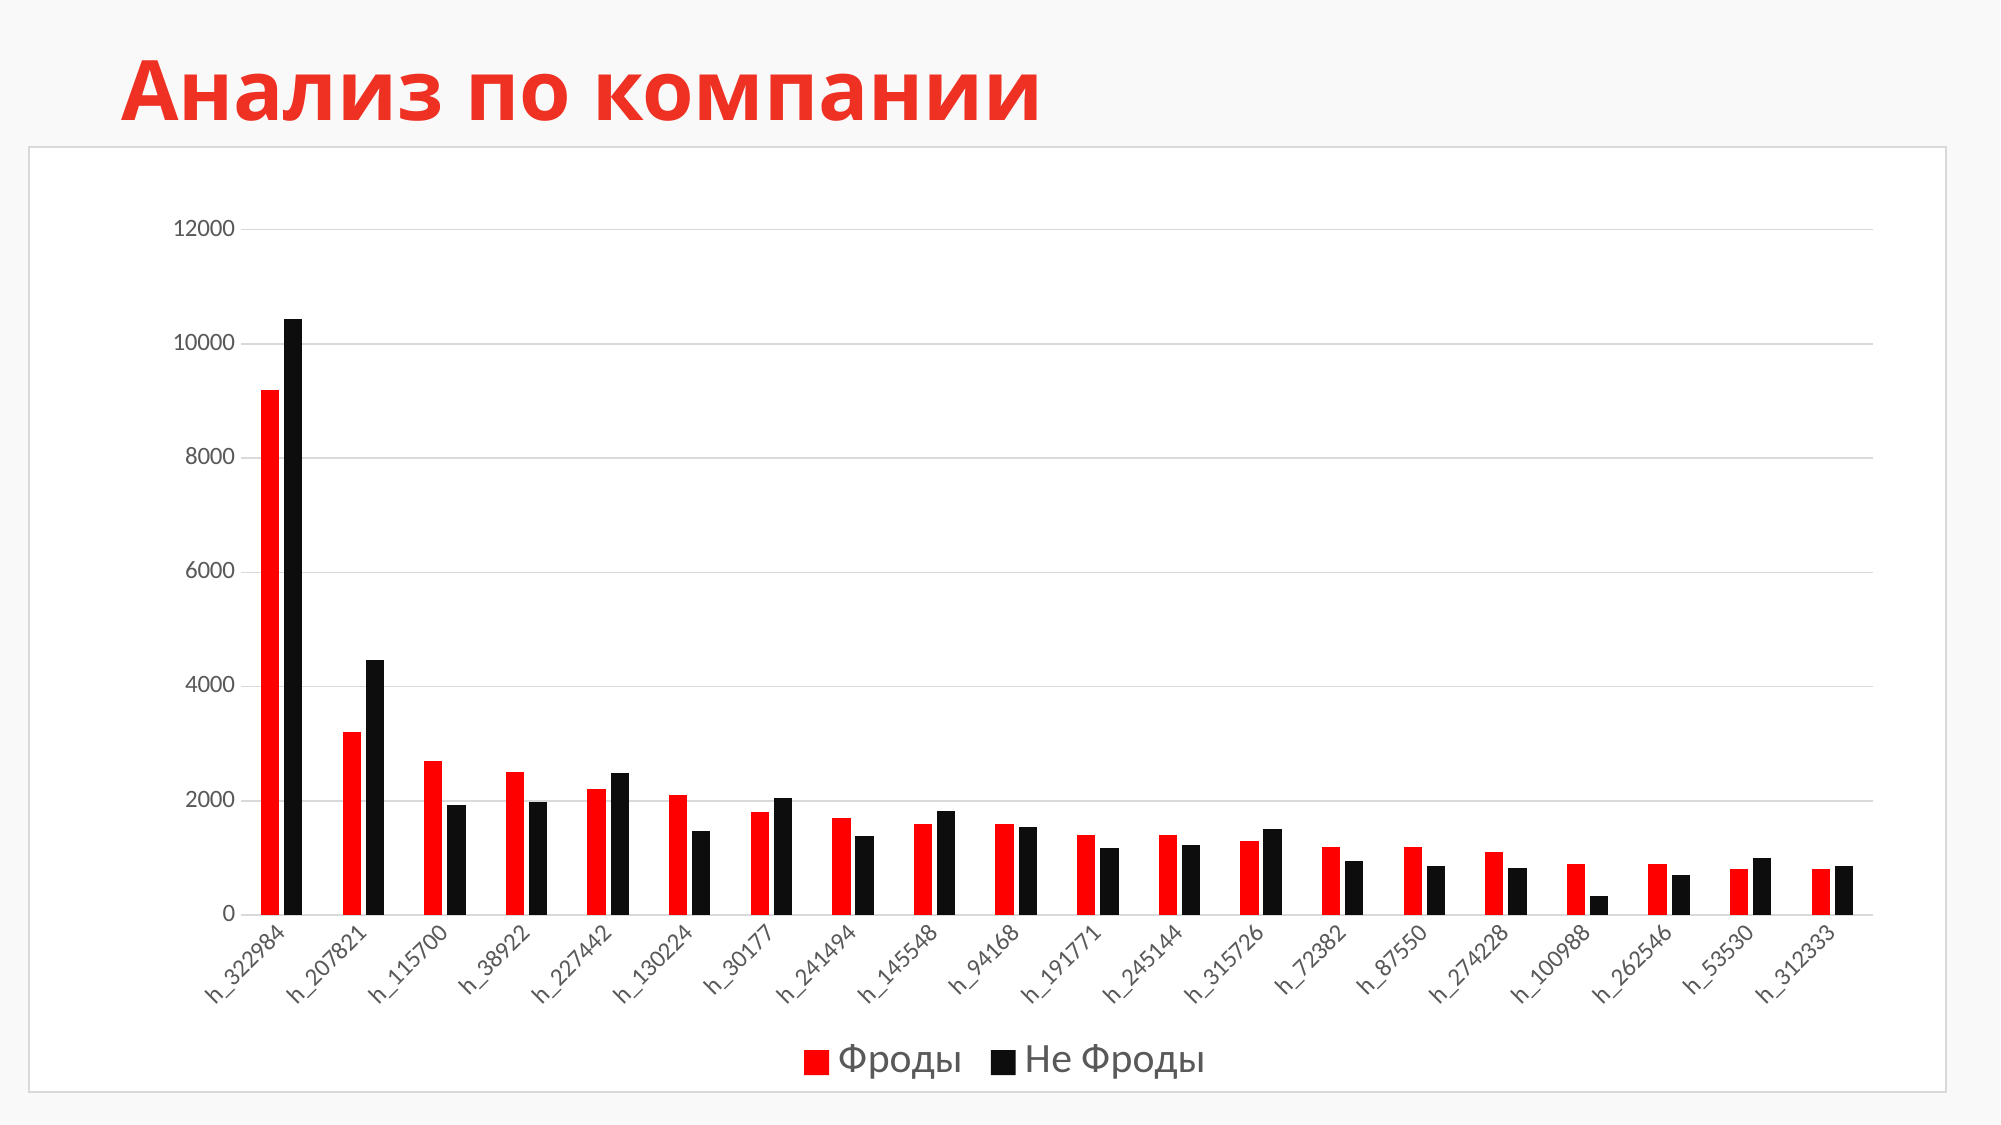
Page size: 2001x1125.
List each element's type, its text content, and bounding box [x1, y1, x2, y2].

chart [106, 203, 1905, 1093]
text_box Анализ по компании [106, 29, 1946, 145]
text_box [28, 146, 1947, 1093]
